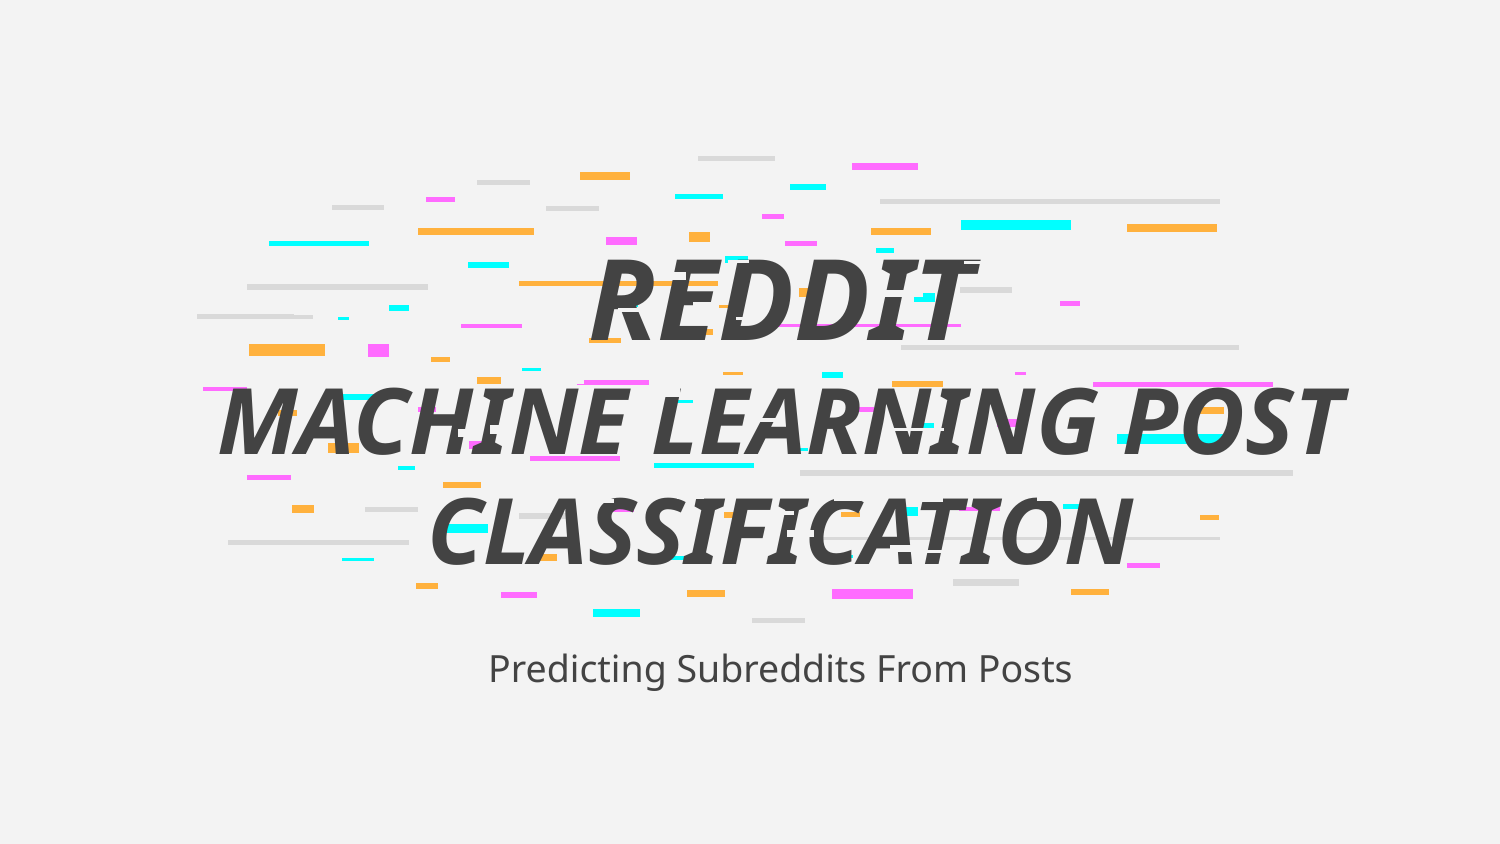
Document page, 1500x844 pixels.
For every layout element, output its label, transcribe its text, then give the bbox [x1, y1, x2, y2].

text_box [546, 205, 599, 212]
text_box [852, 163, 919, 170]
text_box [477, 179, 530, 186]
title REDDIT MACHINE LEARNING POST CLASSIFICATION [148, 216, 1414, 595]
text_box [283, 257, 1307, 554]
text_box [425, 197, 455, 202]
text_box [579, 171, 630, 181]
text_box [790, 184, 827, 190]
text_box [880, 199, 1221, 205]
text_box [697, 156, 775, 161]
text_box [674, 193, 724, 200]
text_box [331, 204, 385, 211]
subtitle Predicting Subreddits From Posts [313, 629, 1248, 701]
text_box [832, 595, 913, 599]
text_box [752, 617, 805, 624]
text_box [592, 609, 640, 617]
